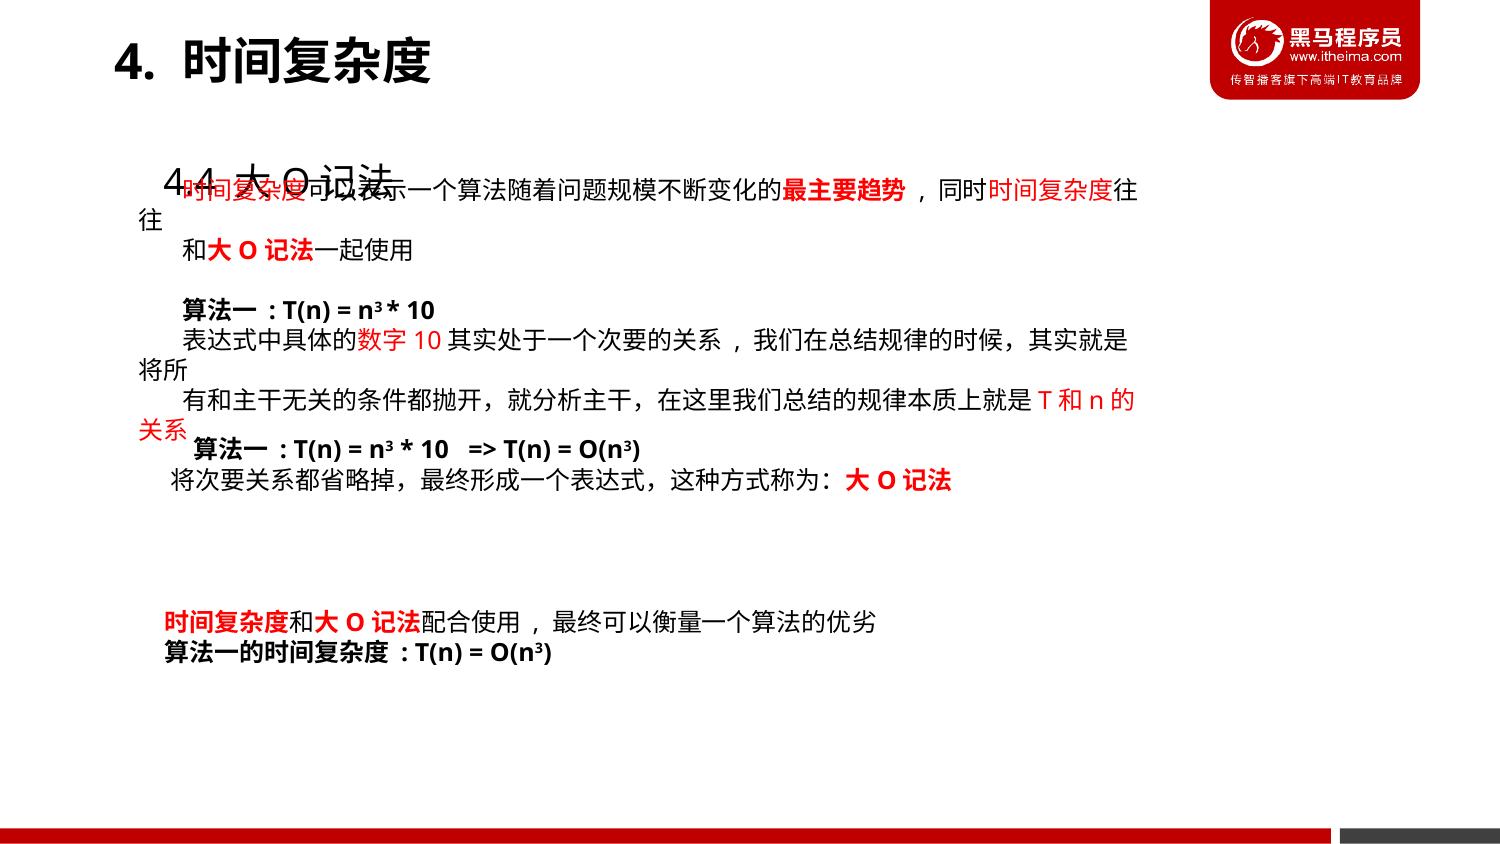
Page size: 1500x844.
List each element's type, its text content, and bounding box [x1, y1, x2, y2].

text_box 时间复杂度可以表示一个算法随着问题规模不断变化的最主要趋势 , 同时时间复杂度往往 和大O记法一起使用 算法一 : T(n) = n3 * 10 表达式中具体的数字10其实处于一个次要的关系 , 我们在总结规律的时候，其实就是将所 有和主干无关的条件都抛开，就分析主干，在这里我们总结的规律本质上就是T和n的关系 [123, 212, 1157, 437]
text_box 4. 时间复杂度 [103, 0, 987, 130]
picture [1212, 8, 1421, 94]
text_box 4.4 大O记法 [148, 150, 410, 212]
text_box 将次要关系都省略掉，最终形成一个表达式，这种方式称为：大O记法 [112, 457, 1203, 503]
text_box 时间复杂度和大O记法配合使用 , 最终可以衡量一个算法的优劣 算法一的时间复杂度 : T(n) = O(n3) [149, 599, 892, 704]
text_box 算法一 : T(n) = n3 * 10 => T(n) = O(n3) [178, 426, 656, 501]
